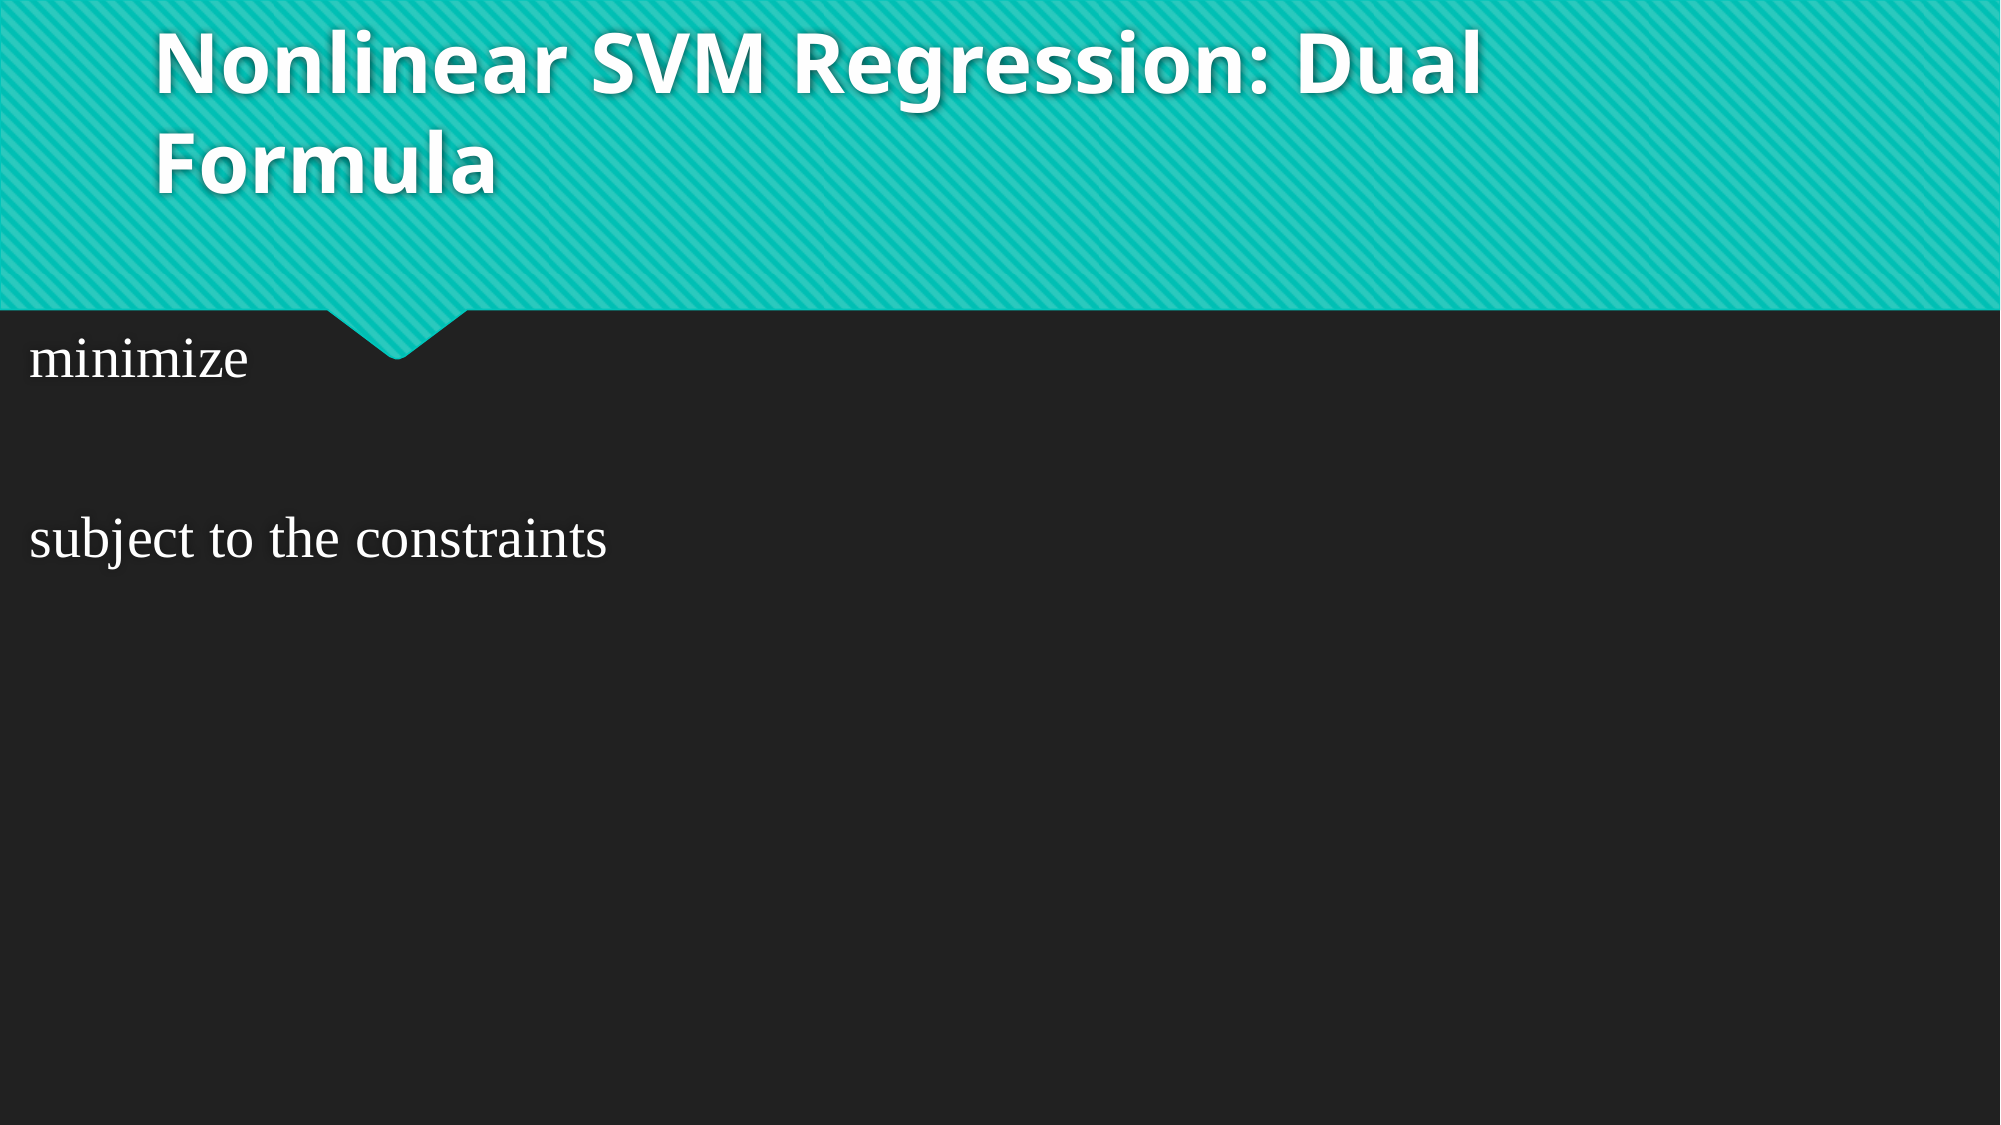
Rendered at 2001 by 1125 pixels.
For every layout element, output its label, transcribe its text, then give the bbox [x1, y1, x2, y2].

title Nonlinear SVM Regression: Dual Formula [137, 0, 1863, 218]
